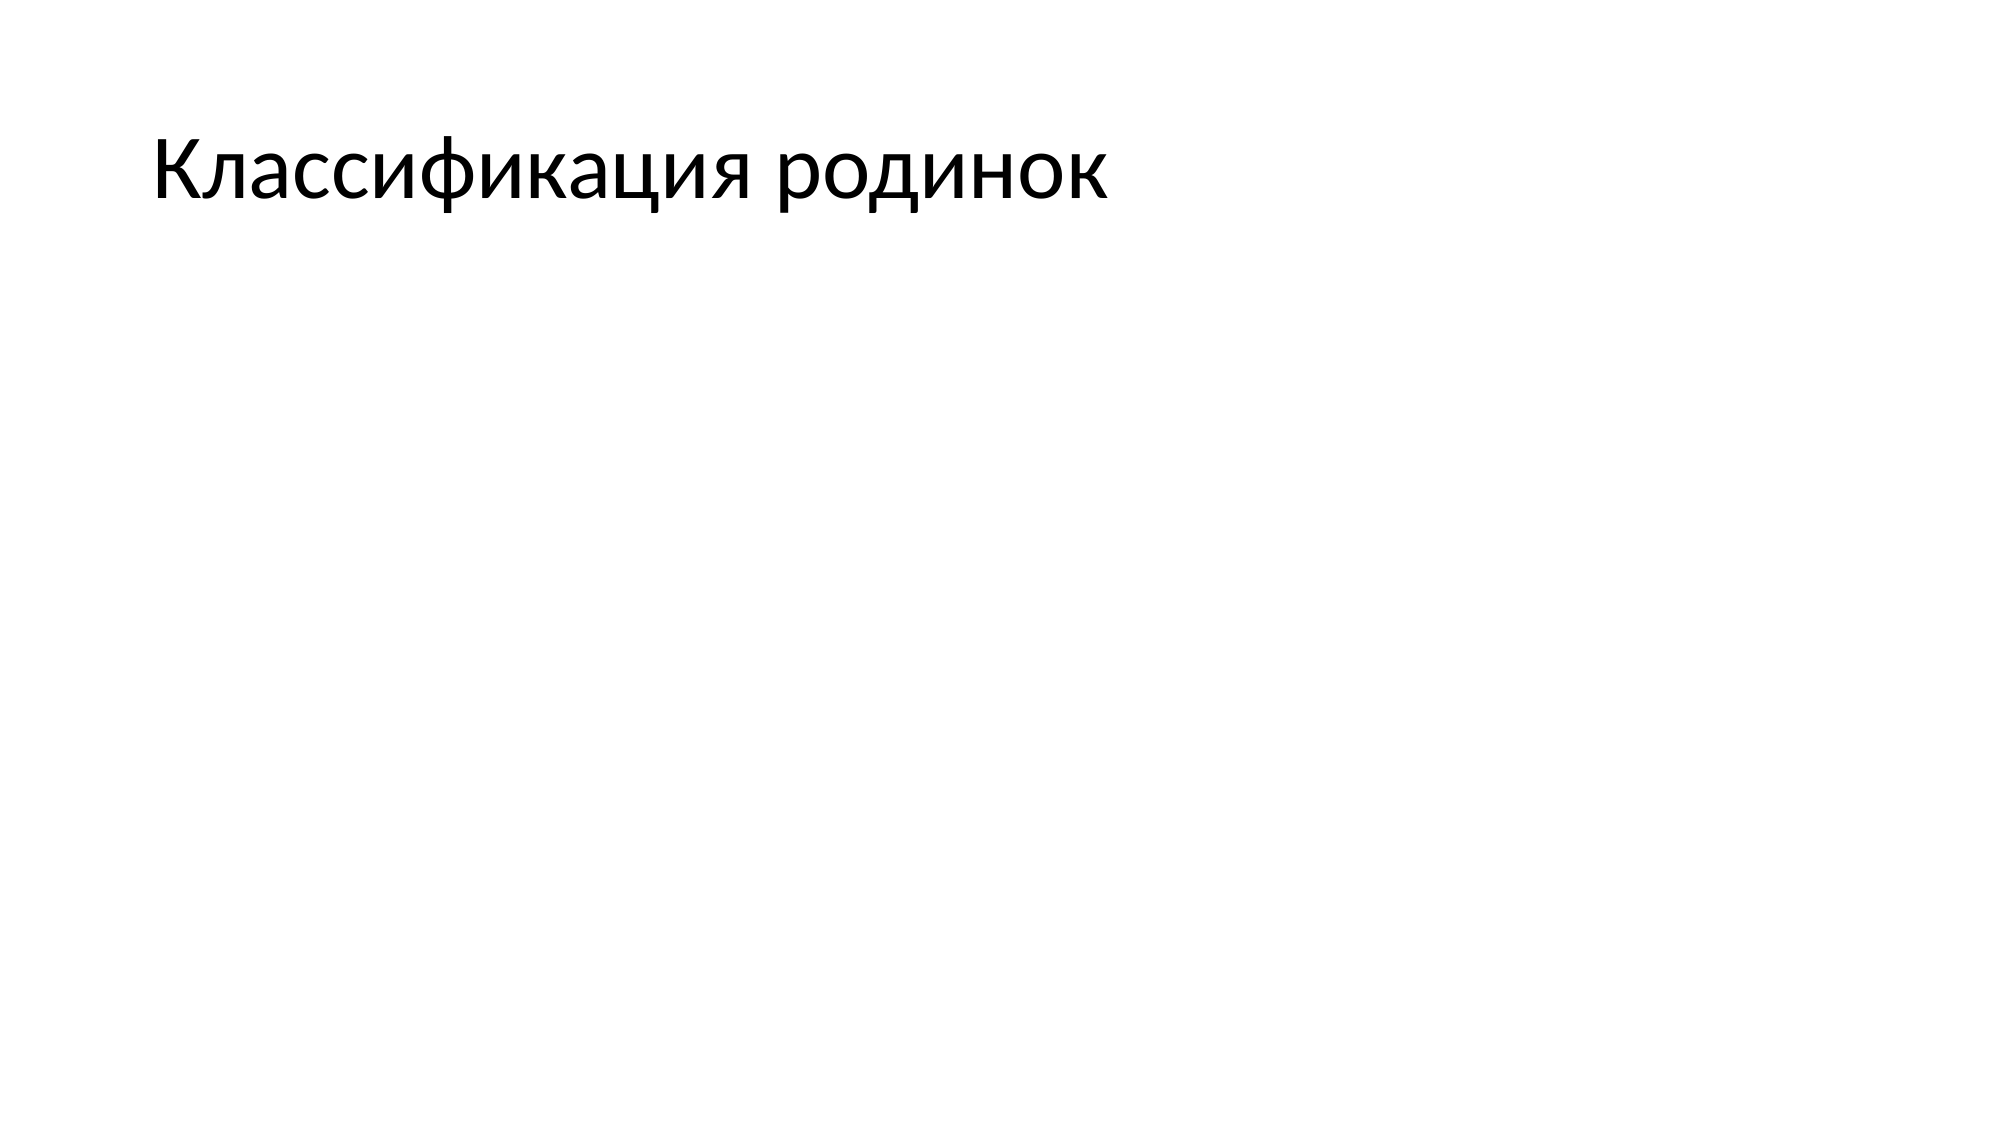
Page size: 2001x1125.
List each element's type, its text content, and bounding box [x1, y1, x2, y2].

title Классификация родинок [137, 59, 1863, 278]
